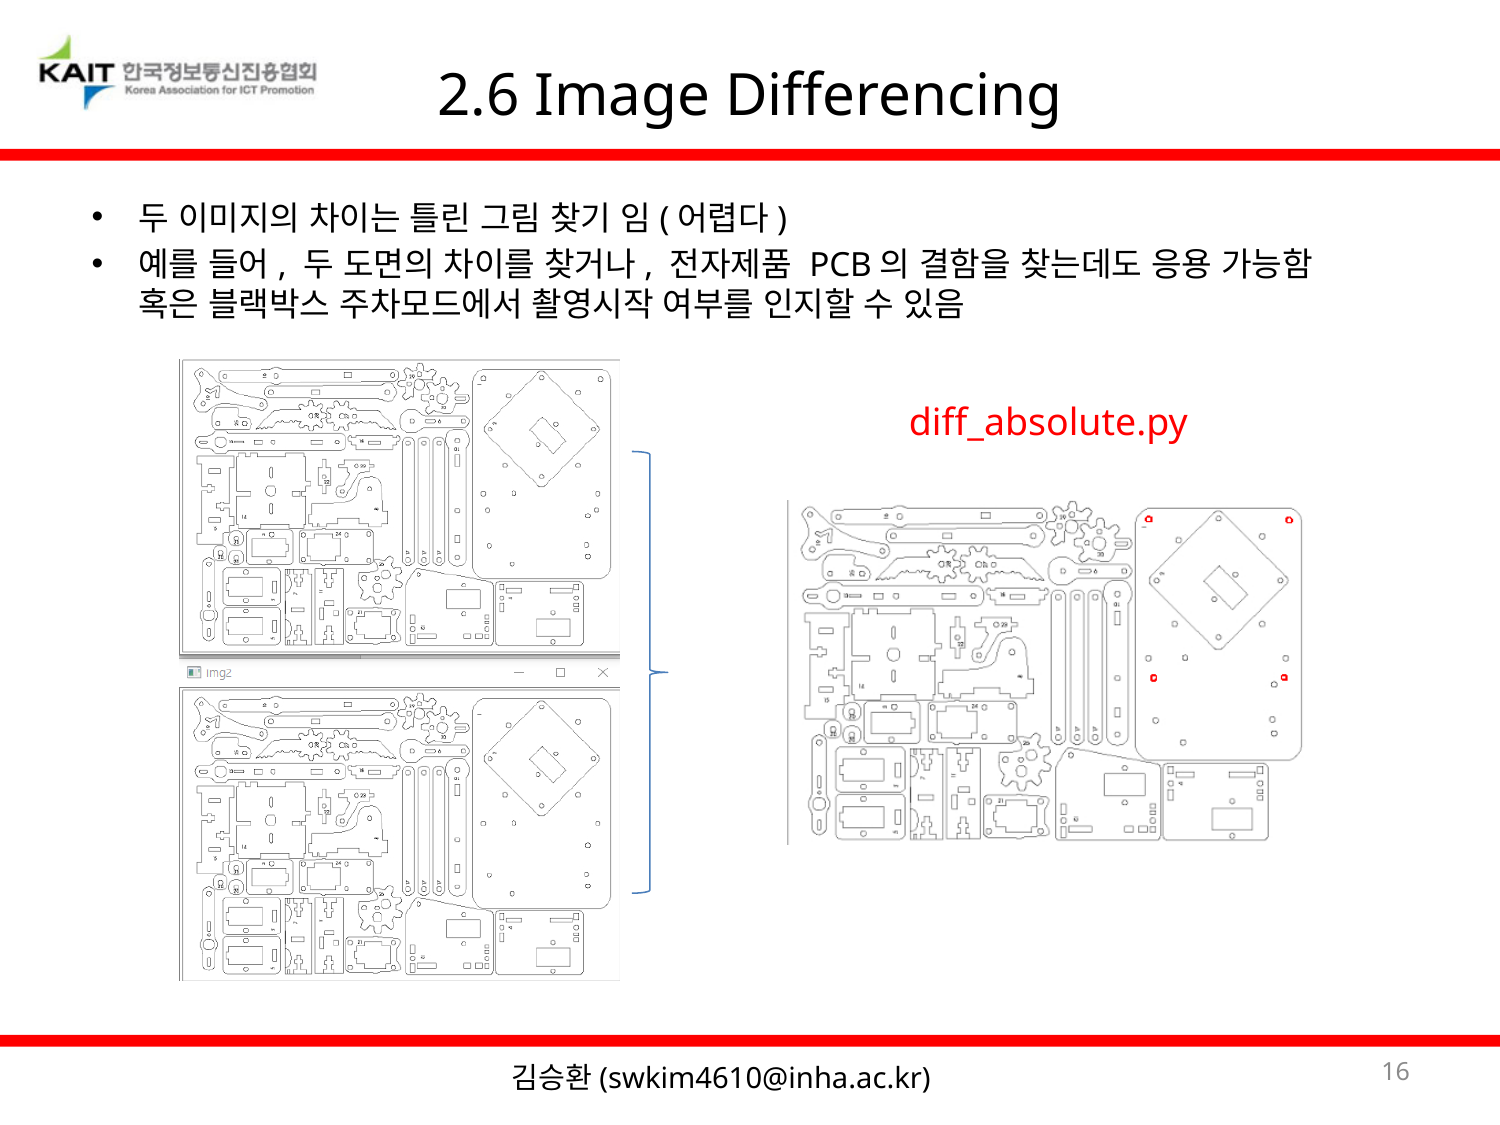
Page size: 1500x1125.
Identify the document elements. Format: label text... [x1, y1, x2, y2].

picture [29, 26, 330, 114]
picture [785, 500, 1312, 845]
text_box [1388, 147, 1500, 163]
slide_number 16 [1074, 1042, 1425, 1103]
text_box [631, 450, 669, 894]
text_box [0, 1033, 1500, 1049]
text_box 두 이미지의 차이는 틀린 그림 찾기 임(어렵다) 예를 들어, 두 도면의 차이를 찾거나, 전자제품 PCB의 결함을 찾는데도 응용 가능함 혹은 블랙박스 주차모드에서 촬영시작 여부를 인지할 수 있음 [76, 189, 1425, 331]
text_box [0, 147, 112, 163]
picture [178, 359, 620, 981]
text_box 김승환(swkim4610@inha.ac.kr) [496, 1052, 946, 1102]
title 2.6 Image Differencing [112, 0, 1388, 189]
text_box diff_absolute.py [894, 390, 1203, 451]
